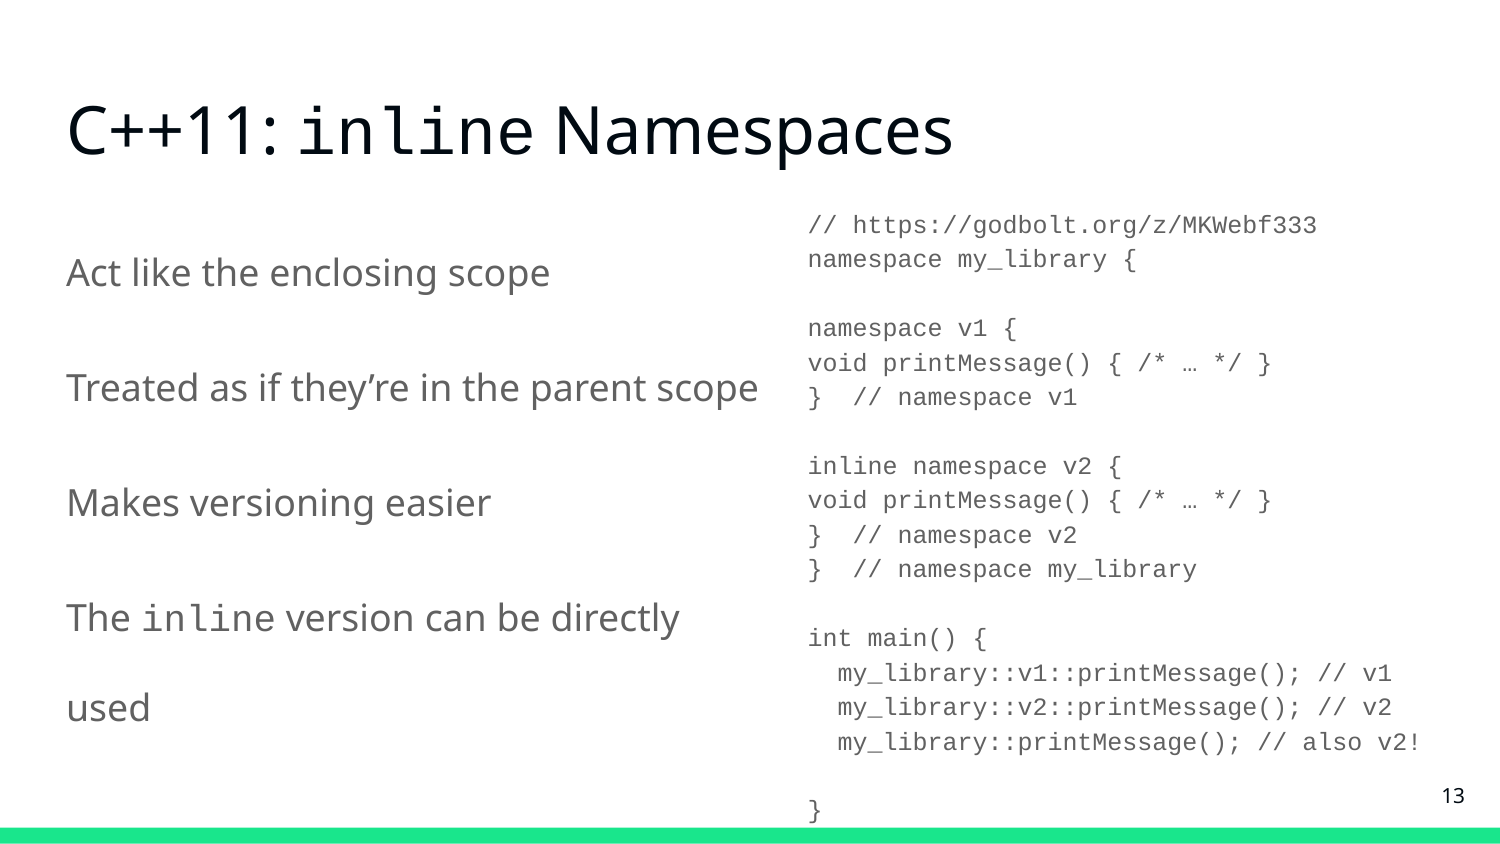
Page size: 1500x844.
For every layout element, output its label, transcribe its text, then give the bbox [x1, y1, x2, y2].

list Act like the enclosing scope Treated as if they’re in the parent scope Makes versioning easier The inline version can be directly used [51, 189, 788, 750]
slide_number ‹#› [1389, 764, 1480, 830]
list // https://godbolt.org/z/MKWebf333 namespace my_library { namespace v1 { void printMessage() { /* … */ } } // namespace v1 inline namespace v2 { void printMessage() { /* … */ } } // namespace v2 } // namespace my_library int main() { my_library::v1::printMessage(); // v1 my_library::v2::printMessage(); // v2 my_library::printMessage(); // also v2! } [792, 189, 1449, 778]
title C++11: inline Namespaces [51, 72, 1449, 167]
